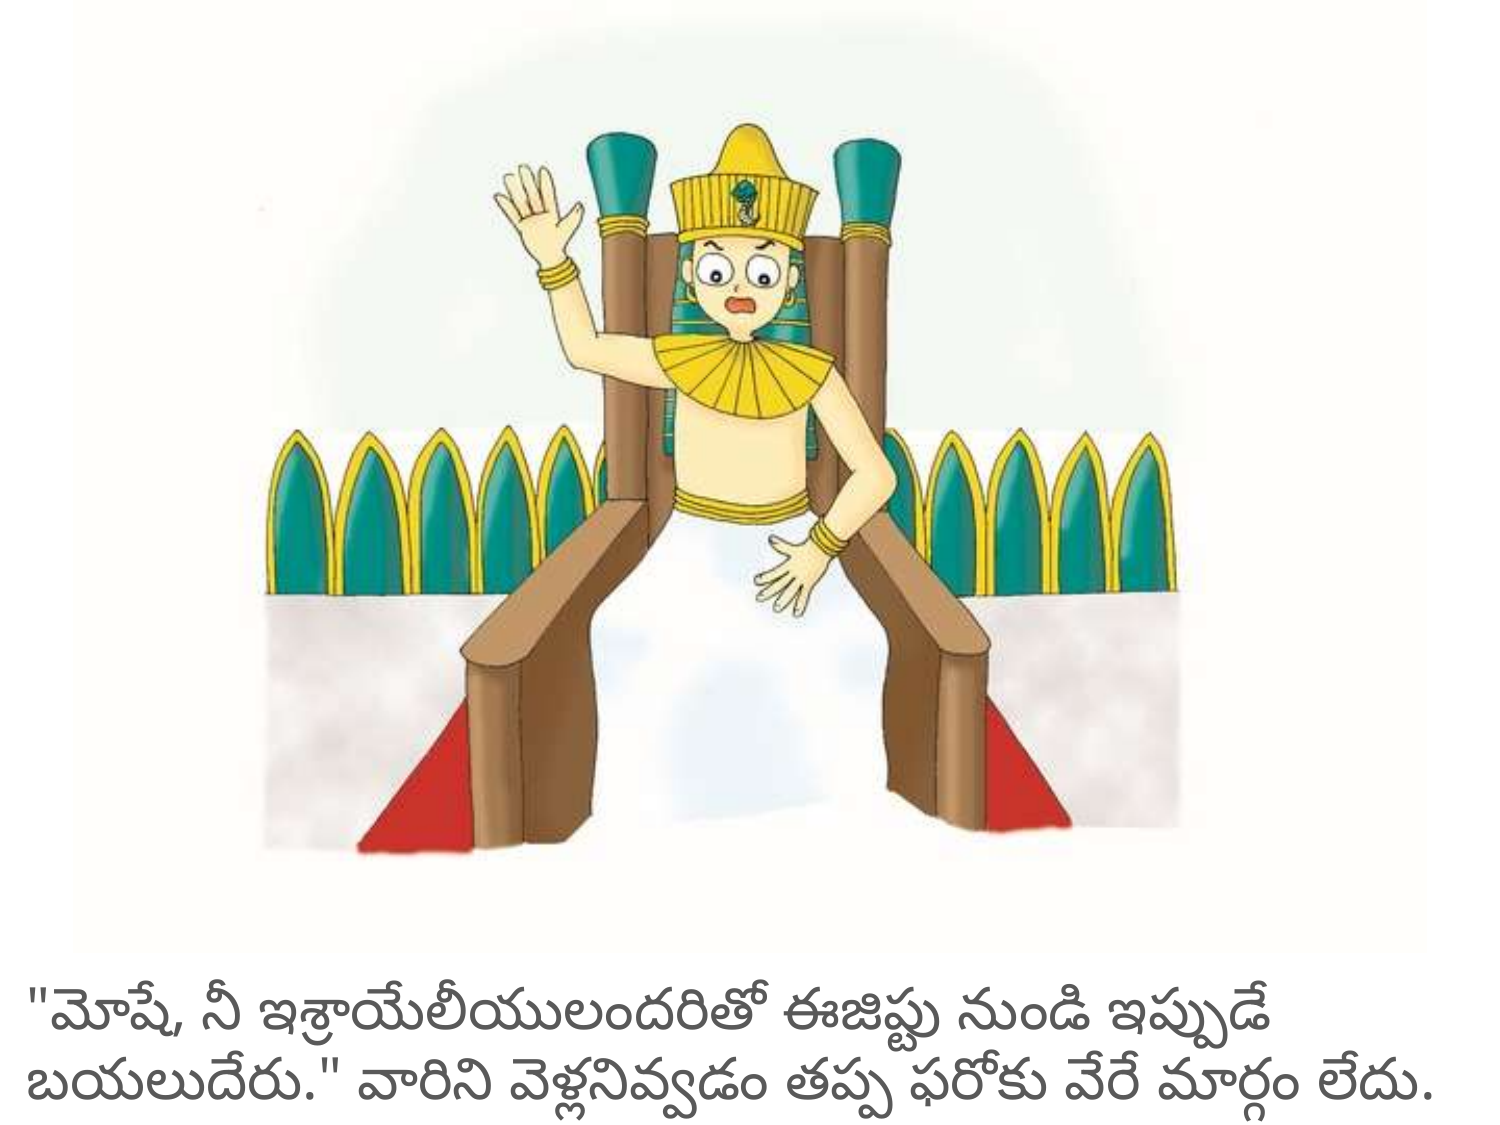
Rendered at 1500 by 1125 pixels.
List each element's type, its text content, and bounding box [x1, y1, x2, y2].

text_box "మోషే, నీ ఇశ్రాయేలీయులందరితో ఈజిప్టు నుండి ఇప్పుడే బయలుదేరు." వారిని వెళ్లనివ్వడం తప్ప ఫరోకు వేరే మార్గం లేదు. [11, 964, 1498, 1119]
picture [72, 0, 1427, 953]
